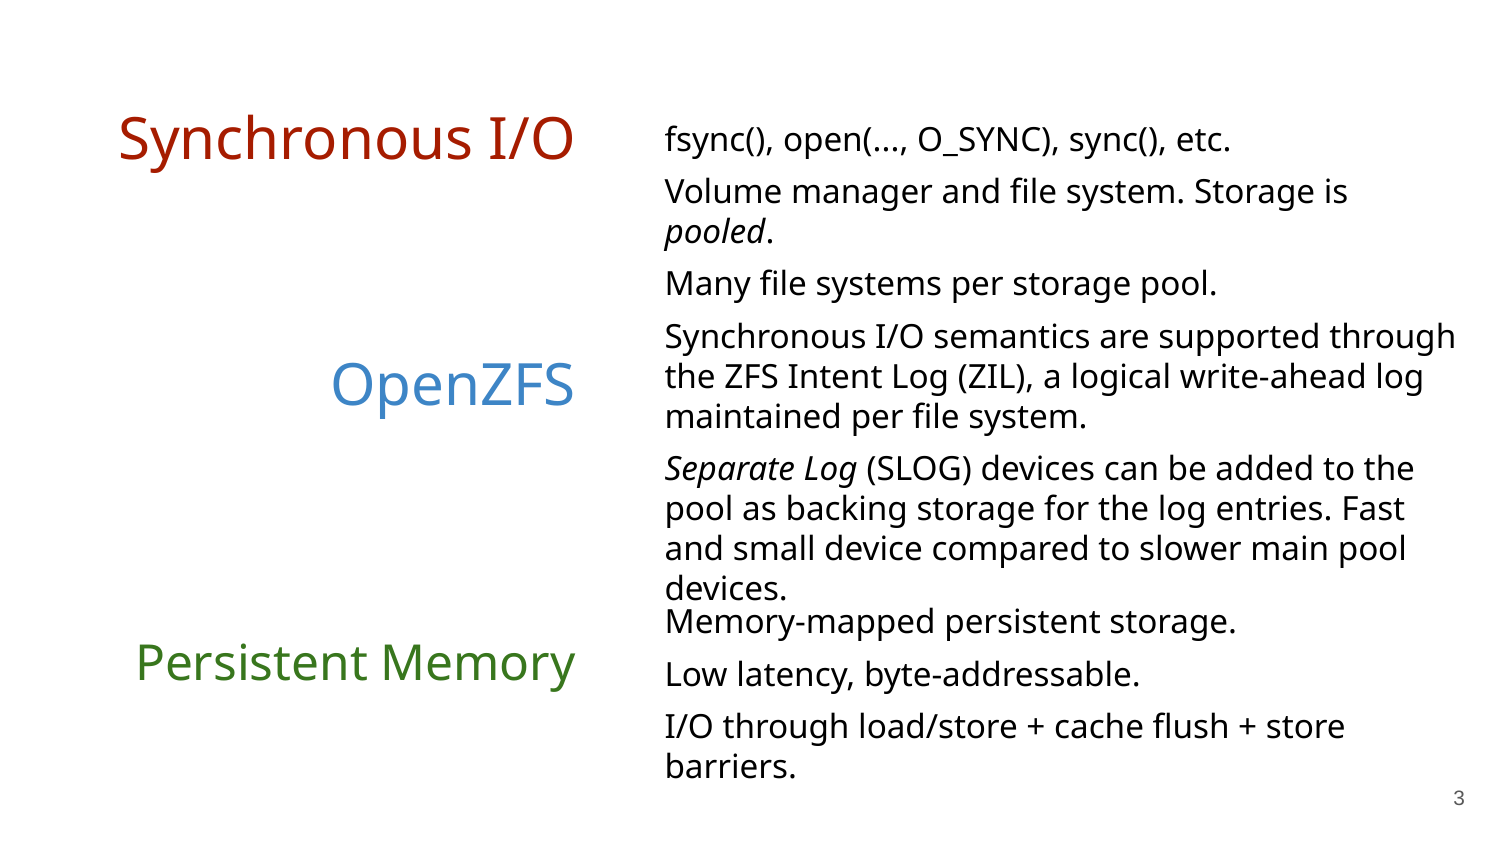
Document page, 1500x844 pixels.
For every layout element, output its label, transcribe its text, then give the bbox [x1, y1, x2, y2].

title Synchronous I/O [59, 86, 591, 203]
text_box fsync(), open(..., O_SYNC), sync(), etc. [649, 103, 1477, 174]
text_box Volume manager and file system. Storage is pooled. Many file systems per storage pool. Synchronous I/O semantics are supported through the ZFS Intent Log (ZIL), a logical write-ahead log maintained per file system. Separate Log (SLOG) devices can be added to the pool as backing storage for the log entries. Fast and small device compared to slower main pool devices. [649, 191, 1477, 585]
title Persistent Memory [59, 615, 591, 748]
slide_number ‹#› [1389, 764, 1480, 830]
text_box Memory-mapped persistent storage. Low latency, byte-addressable. I/O through load/store + cache flush + store barriers. [649, 585, 1477, 778]
title OpenZFS [59, 332, 591, 445]
